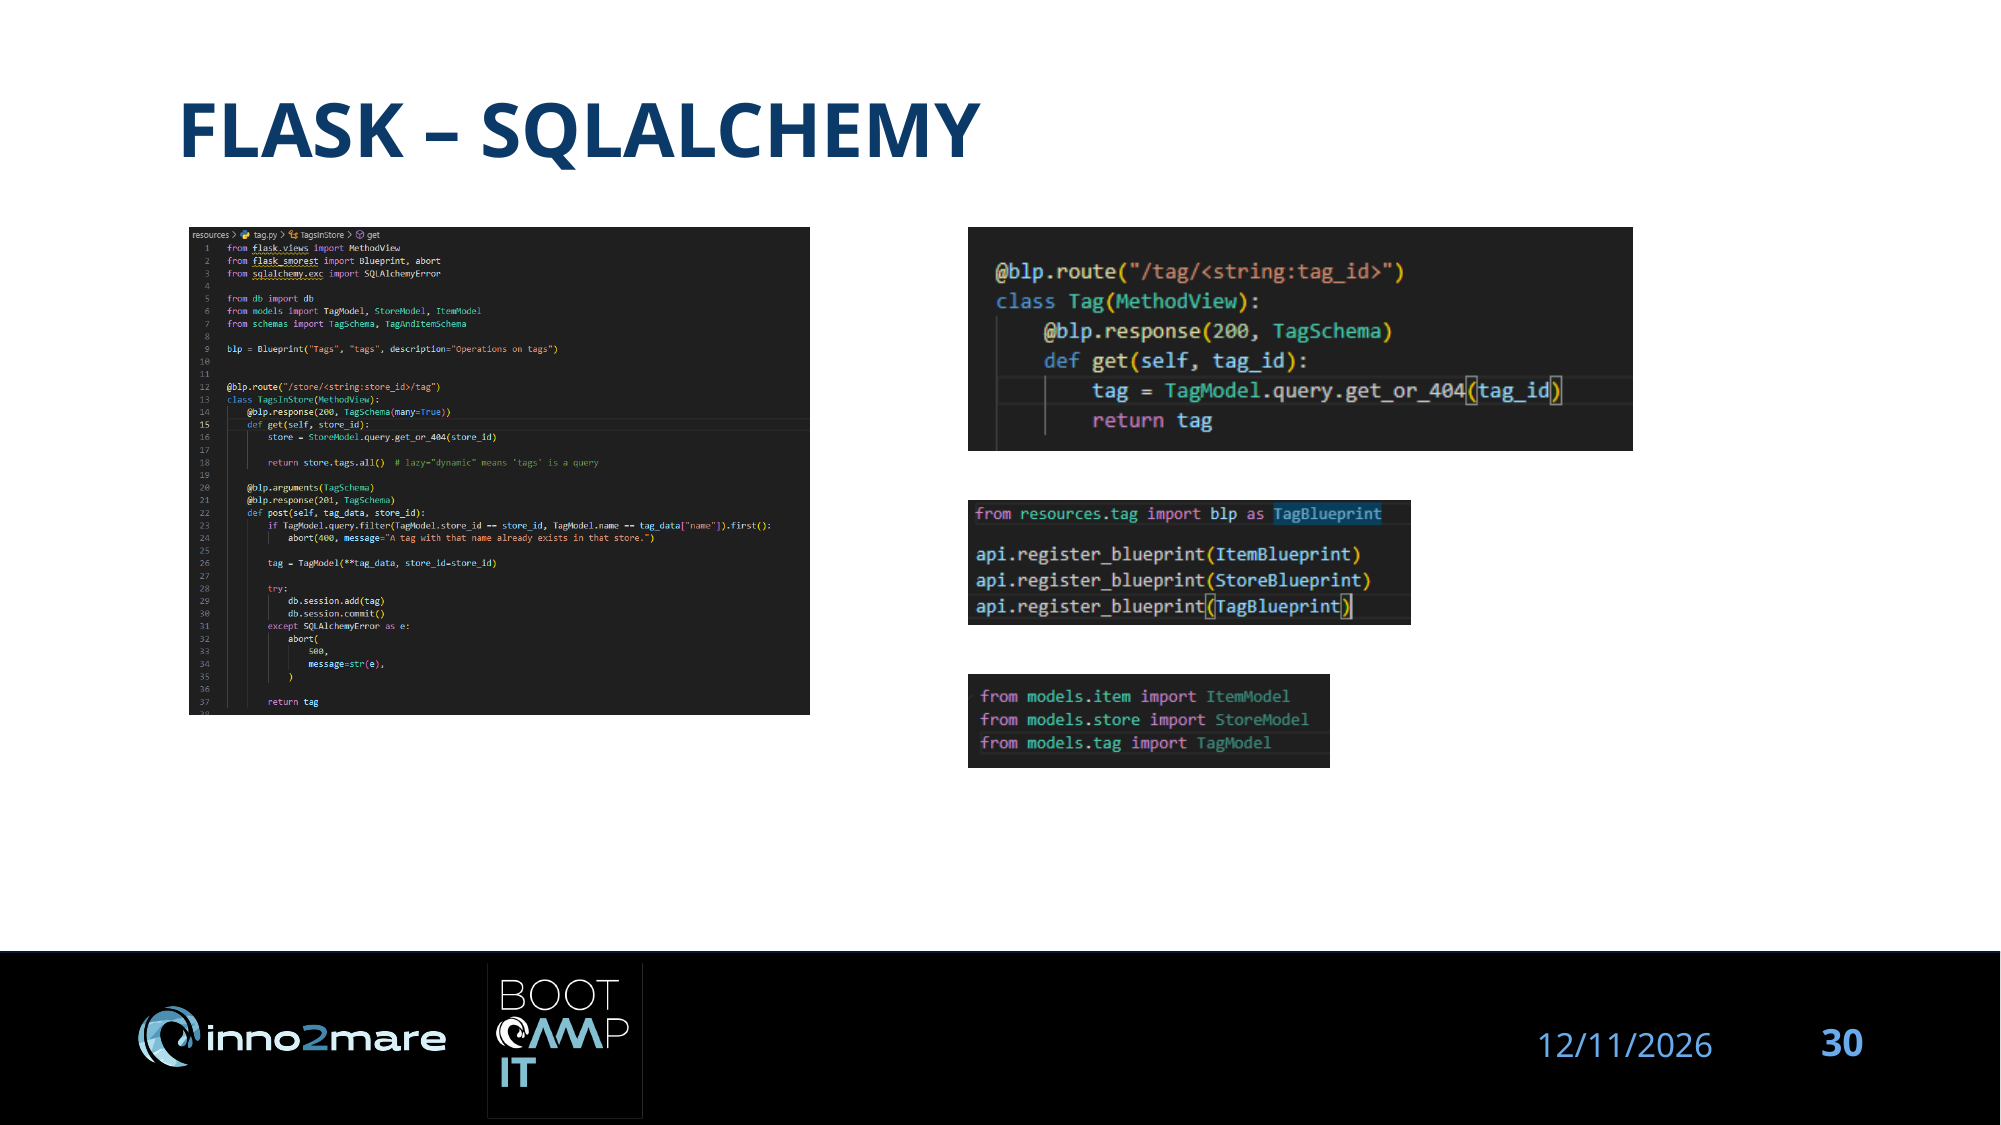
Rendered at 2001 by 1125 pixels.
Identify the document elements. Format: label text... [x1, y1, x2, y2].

picture [968, 227, 1633, 451]
picture [138, 957, 690, 1124]
picture [968, 674, 1330, 769]
picture [189, 227, 810, 715]
text_box FLASK – SQLALCHEMY [162, 62, 1888, 203]
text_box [968, 500, 1411, 625]
